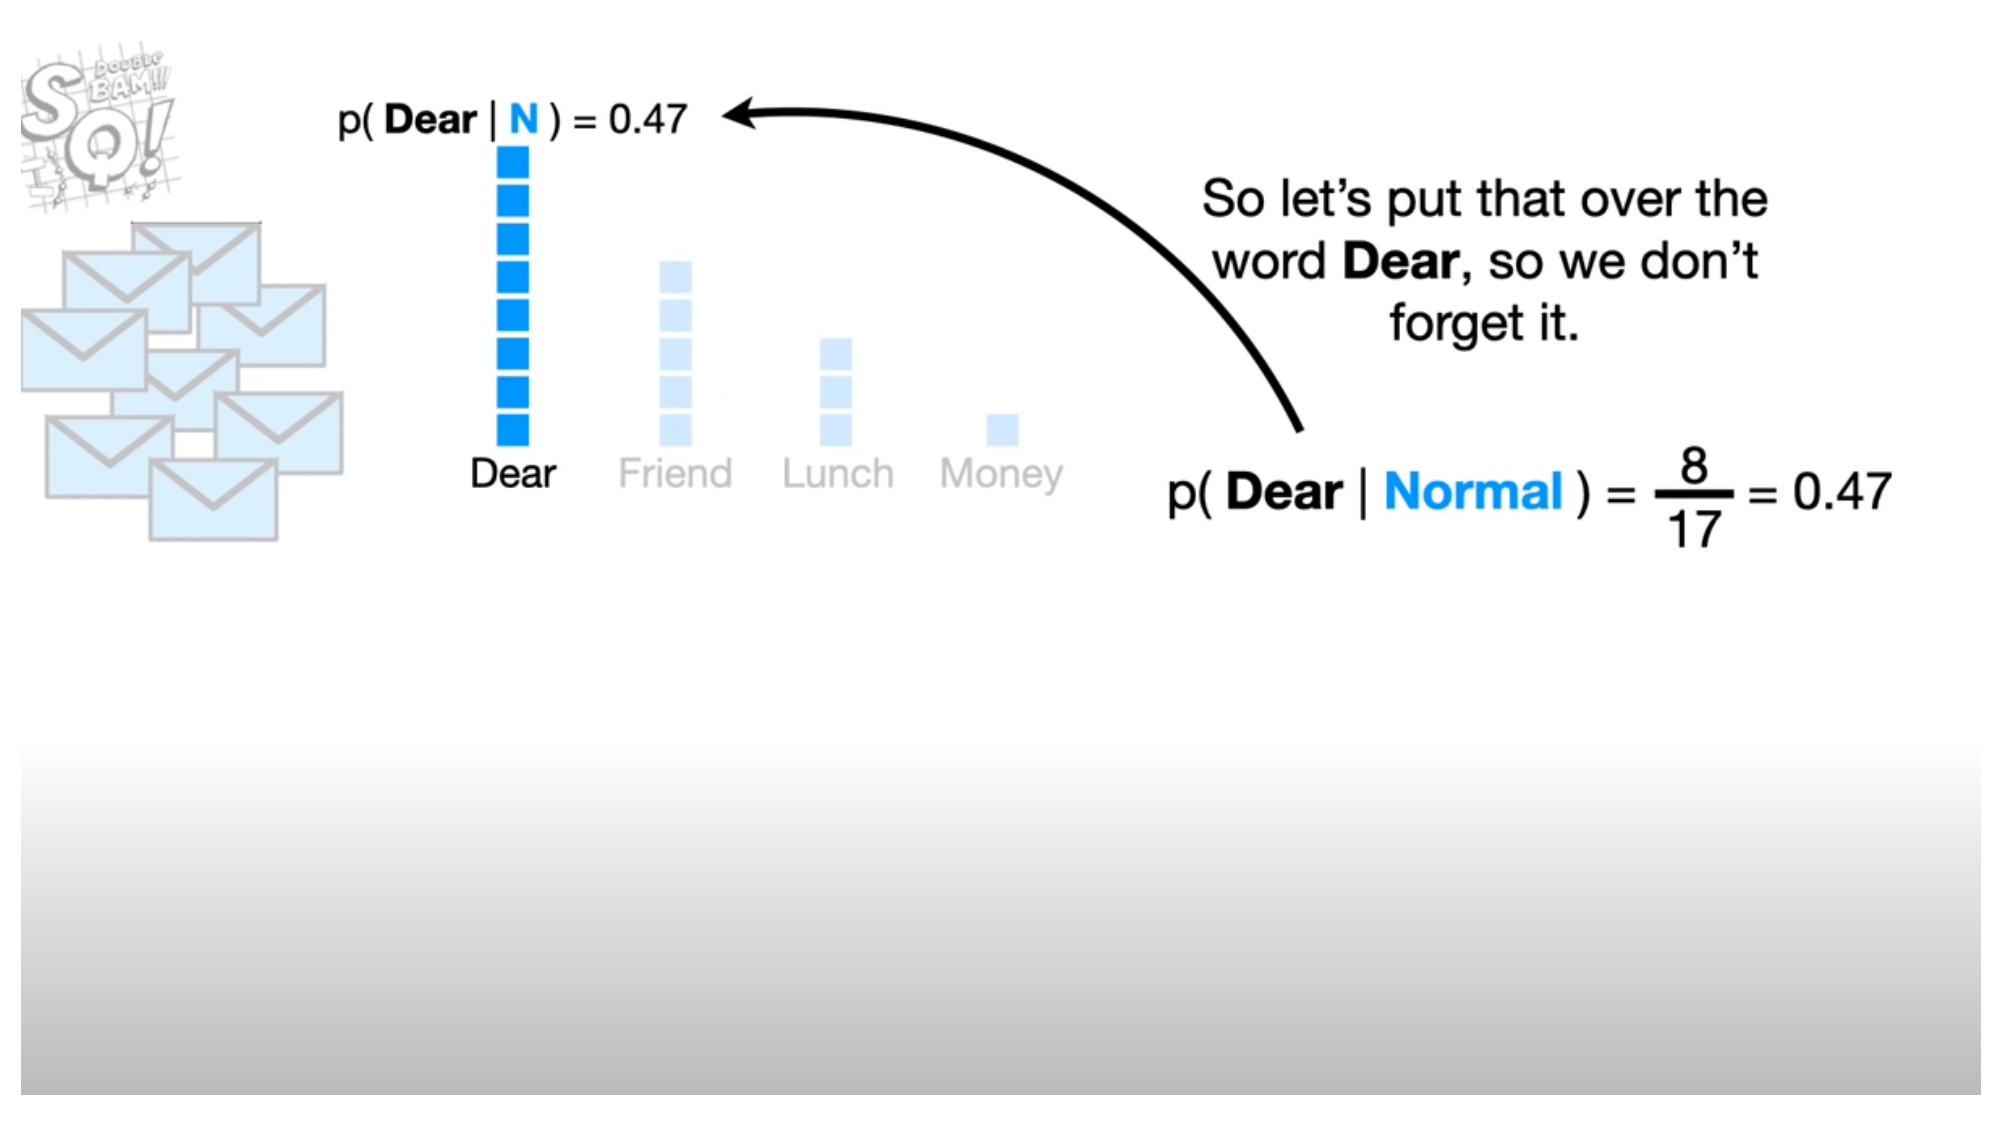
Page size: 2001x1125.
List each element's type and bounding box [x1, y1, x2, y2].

list [21, 38, 1981, 1095]
